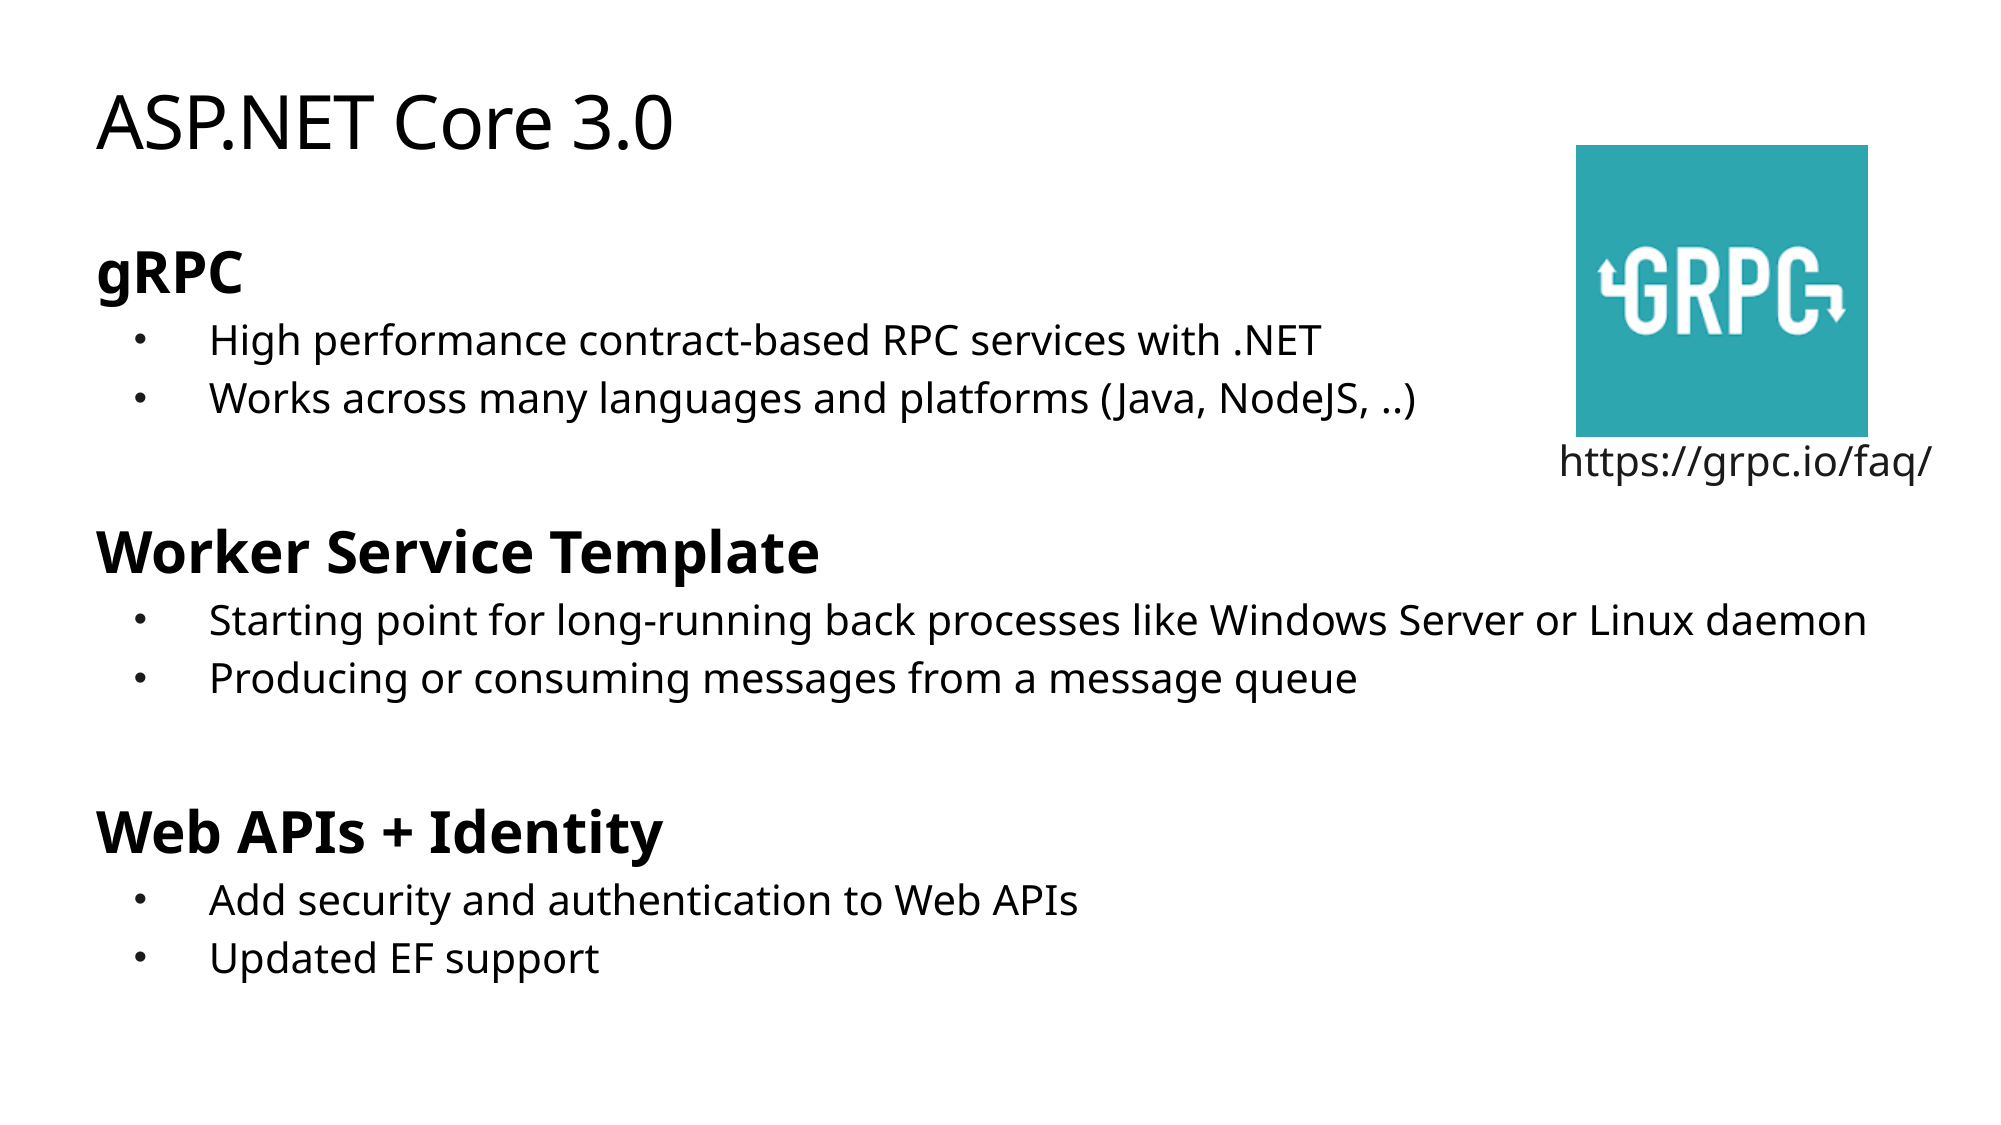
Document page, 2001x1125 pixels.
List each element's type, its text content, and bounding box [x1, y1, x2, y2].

title ASP.NET Core 3.0 [96, 75, 1904, 166]
text_box https://grpc.io/faq/ [1558, 434, 1933, 485]
list gRPC High performance contract-based RPC services with .NET Works across many languages and platforms (Java, NodeJS, ..) Worker Service Template Starting point for long-running back processes like Windows Server or Linux daemon Producing or consuming messages from a message queue Web APIs + Identity Add security and authentication to Web APIs Updated EF support [96, 235, 1904, 1009]
picture [1576, 145, 1868, 437]
